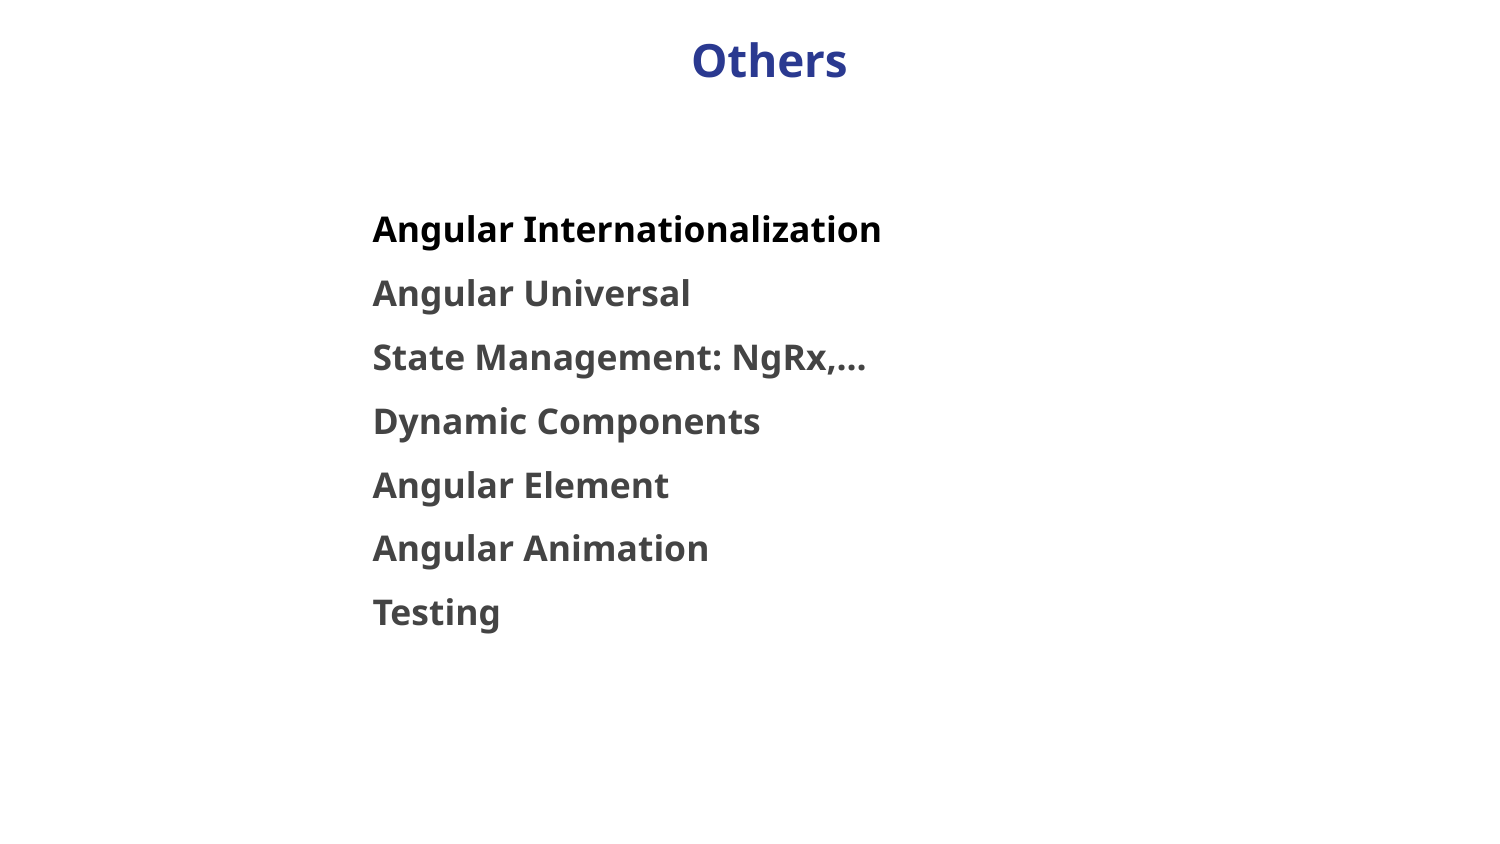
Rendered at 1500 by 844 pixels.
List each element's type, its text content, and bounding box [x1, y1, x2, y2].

title Others [45, 16, 1419, 99]
text_box Angular Internationalization Angular Universal State Management: NgRx,... Dynamic Components Angular Element Angular Animation Testing [357, 171, 1030, 648]
